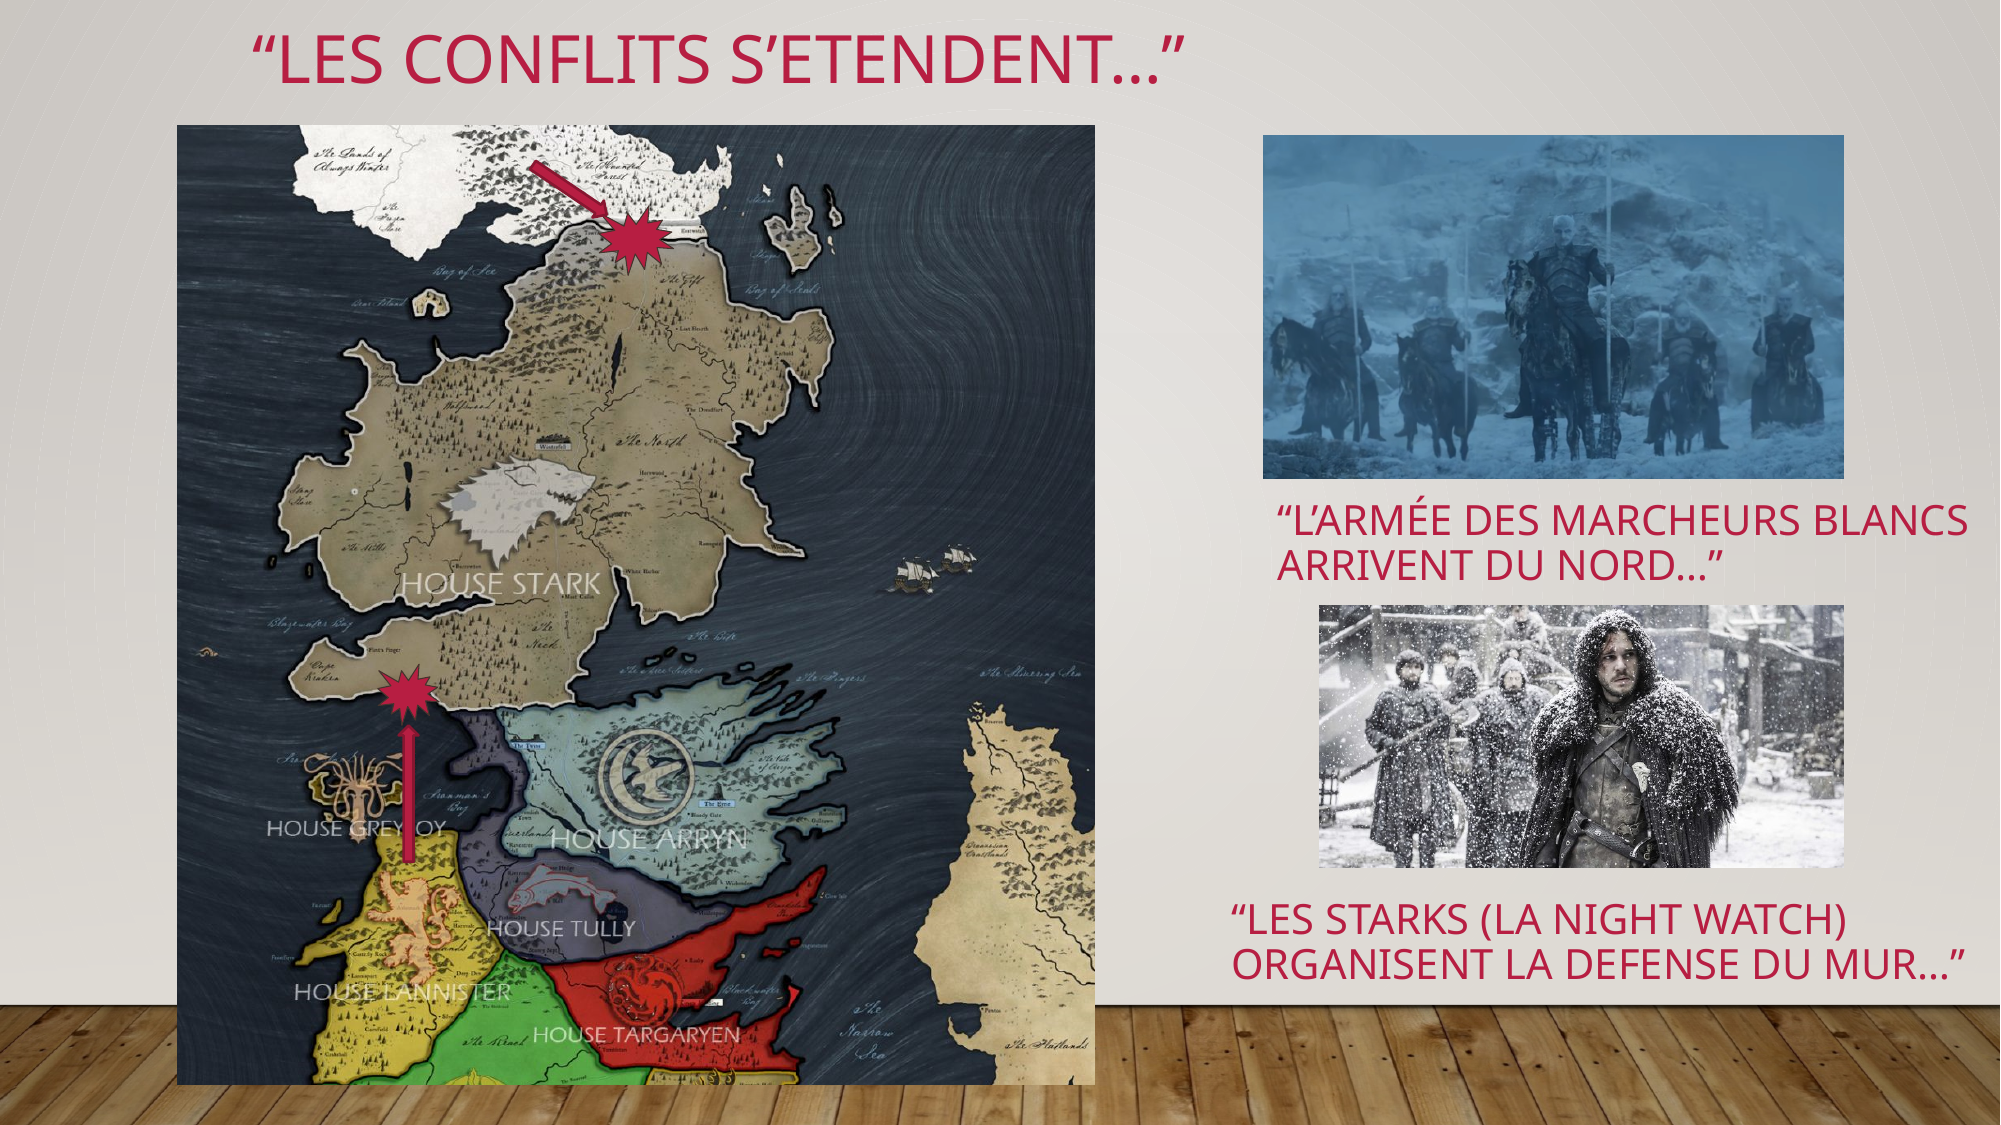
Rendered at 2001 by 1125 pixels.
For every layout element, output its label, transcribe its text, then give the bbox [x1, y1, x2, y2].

text_box “L’armée des marcheurs blancs arrivent du nord…” [1263, 492, 2000, 665]
picture [1319, 605, 1845, 868]
text_box “LES STARKS (la night watch) organisent la defense du mur…” [1216, 891, 2000, 1064]
picture [0, 125, 2000, 1125]
picture [1262, 134, 1845, 479]
text_box “LES CONFLITS S’ETENDENT…” [238, 19, 1814, 192]
